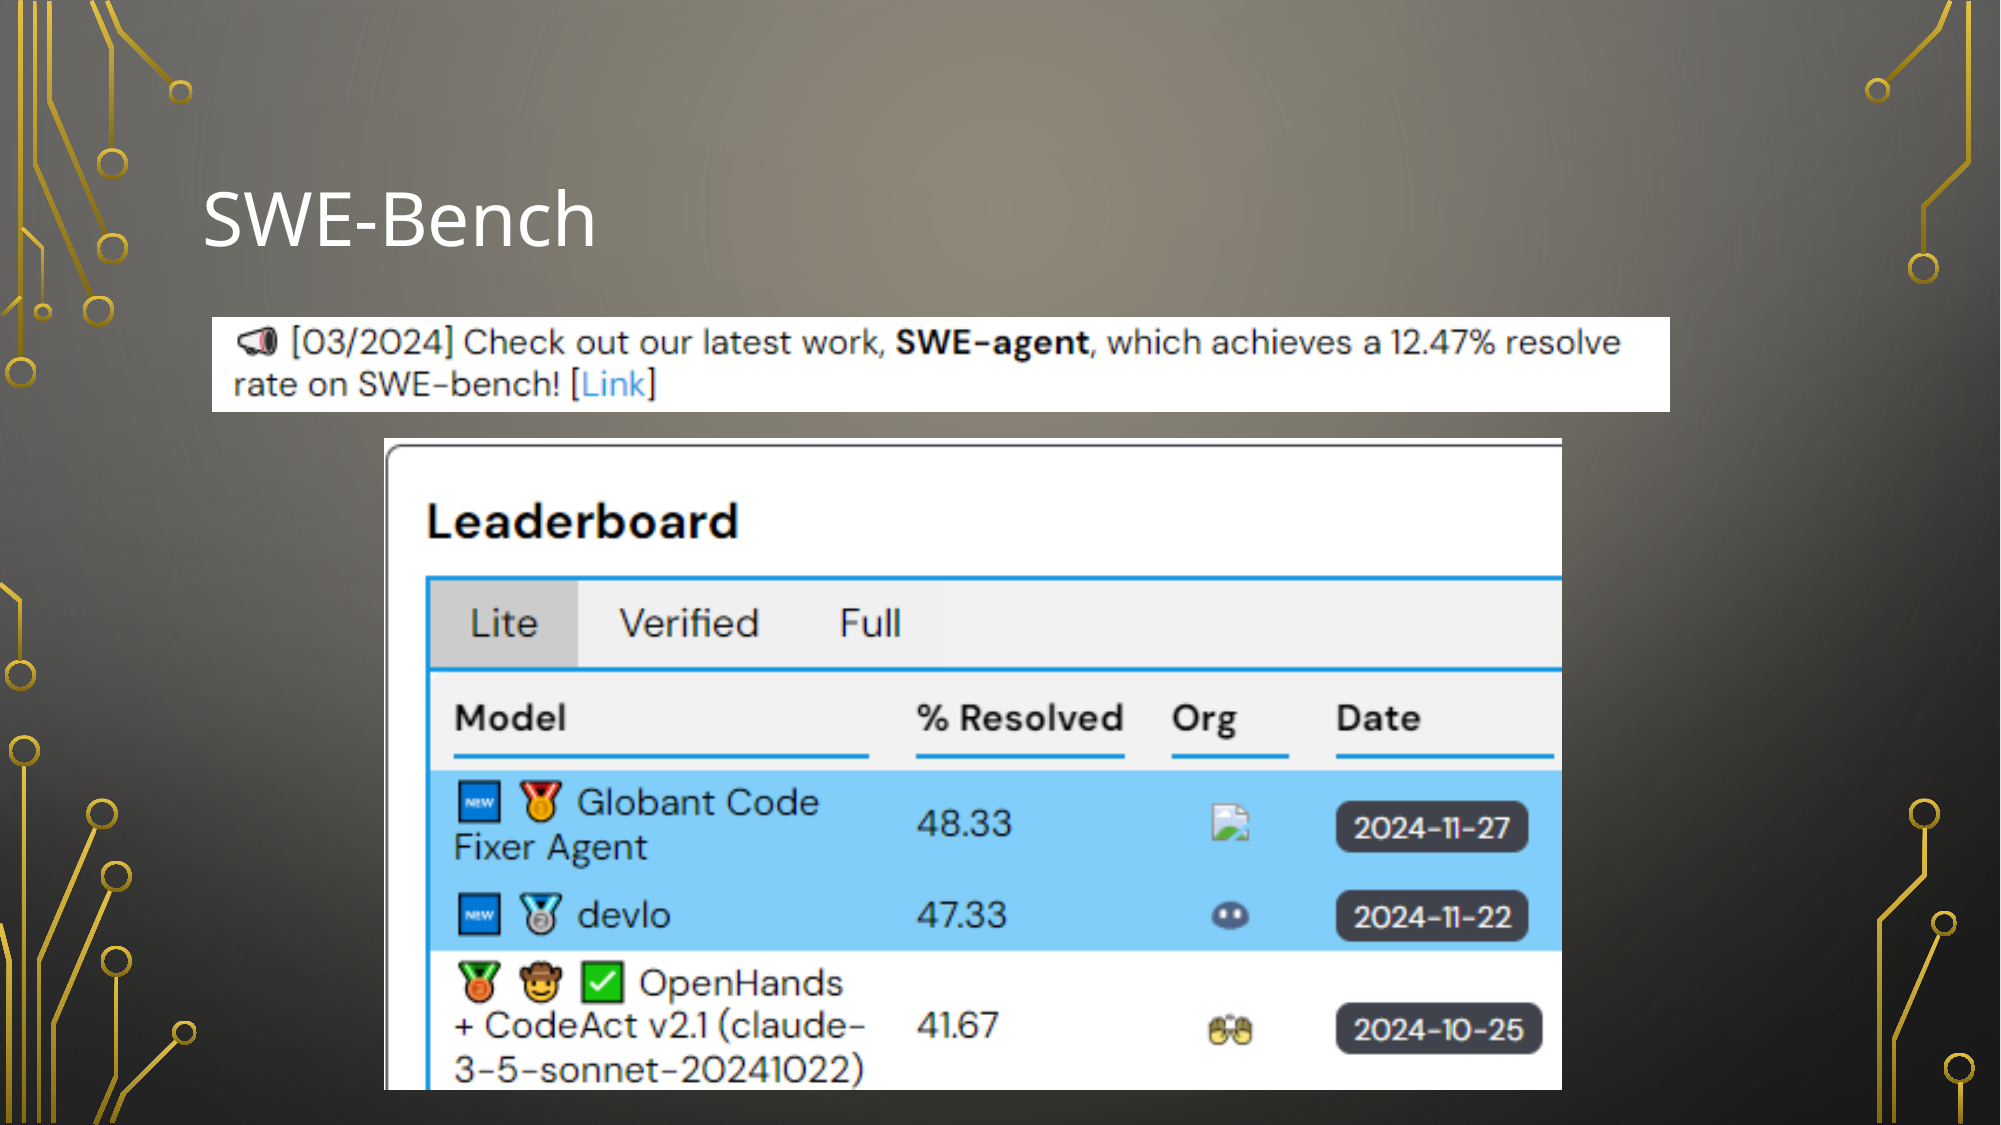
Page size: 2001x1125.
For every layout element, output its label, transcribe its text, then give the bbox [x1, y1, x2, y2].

picture [212, 316, 1670, 412]
title SWE-Bench [187, 101, 1813, 344]
picture [384, 437, 1562, 1091]
